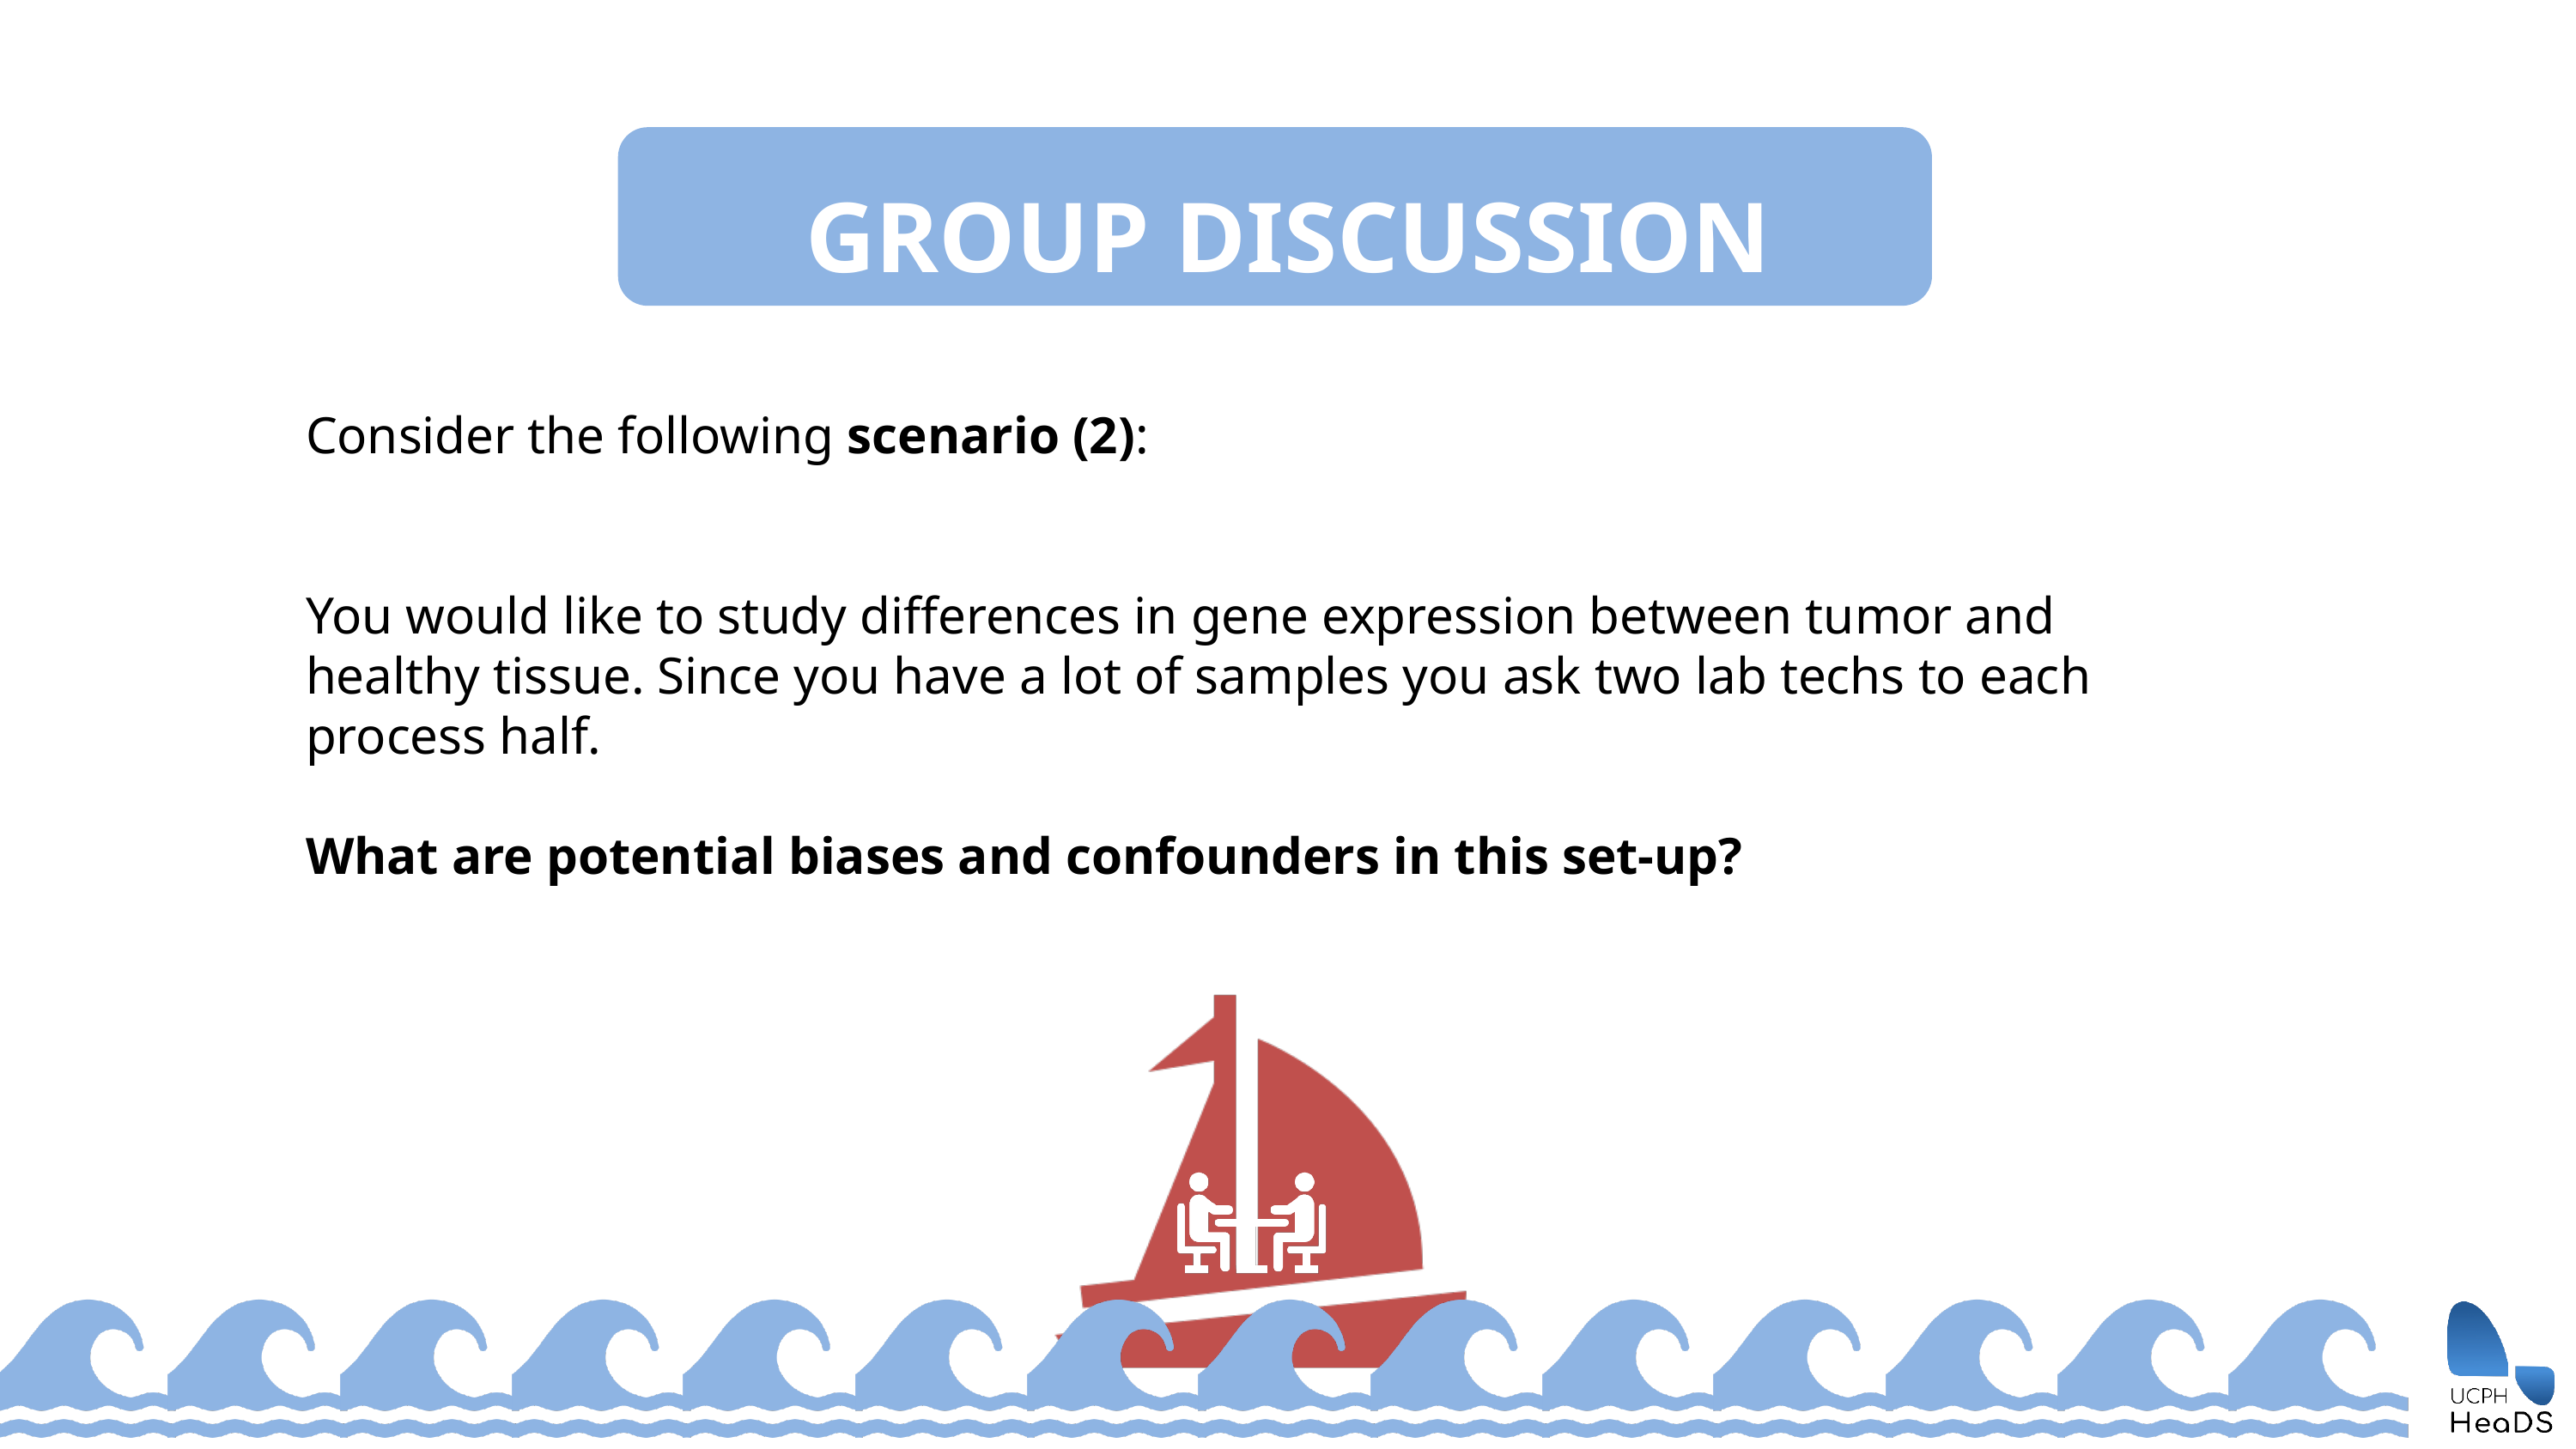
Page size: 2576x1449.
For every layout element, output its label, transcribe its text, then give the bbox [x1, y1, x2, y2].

text_box [617, 125, 1934, 151]
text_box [0, 1260, 2427, 1449]
text_box Consider the following scenario (2): You would like to study differences in gene expression between tumor and healthy tissue. Since you have a lot of samples you ask two lab techs to each process half. What are potential biases and confounders in this set-up? [293, 397, 2229, 891]
picture [998, 919, 1525, 1260]
picture [2446, 1301, 2555, 1433]
text_box GROUP DISCUSSION [569, 151, 2008, 292]
text_box [620, 292, 1930, 308]
